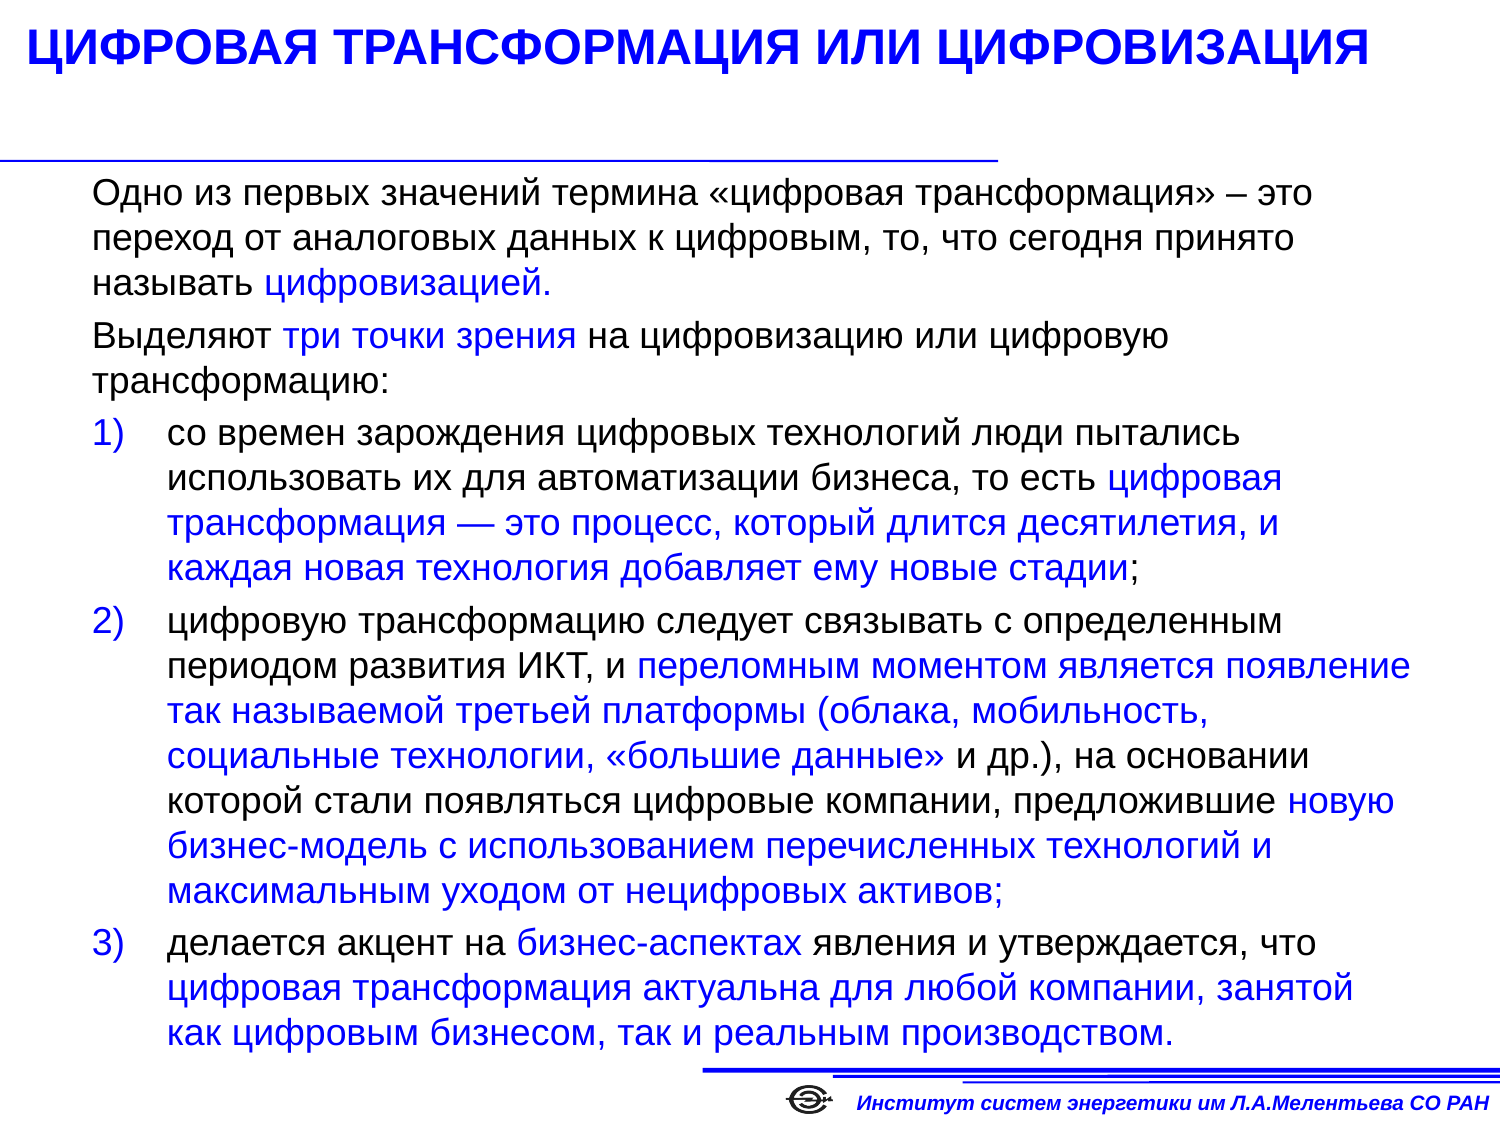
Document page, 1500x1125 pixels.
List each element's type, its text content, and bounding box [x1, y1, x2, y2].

title ЦИФРОВАЯ ТРАНСФОРМАЦИЯ ИЛИ ЦИФРОВИЗАЦИЯ [11, 7, 1500, 99]
list Одно из первых значений термина «цифровая трансформация» – это переход от аналоговых данных к цифровым, то, что сегодня принято называть цифровизацией. Выделяют три точки зрения на цифровизацию или цифровую трансформацию: со времен зарождения цифровых технологий люди пытались использовать их для автоматизации бизнеса, то есть цифровая трансформация — это процесс, который длится десятилетия, и каждая новая технология добавляет ему новые стадии; цифровую трансформацию следует связывать с определенным периодом развития ИКТ, и переломным моментом является появление так называемой третьей платформы (облака, мобильность, социальные технологии, «большие данные» и др.), на основании которой стали появляться цифровые компании, предложившие новую бизнес-модель с использованием перечисленных технологий и максимальным уходом от нецифровых активов; делается акцент на бизнес-аспектах явления и утверждается, что цифровая трансформация актуальна для любой компании, занятой как цифровым бизнесом, так и реальным производством. [76, 160, 1427, 1047]
